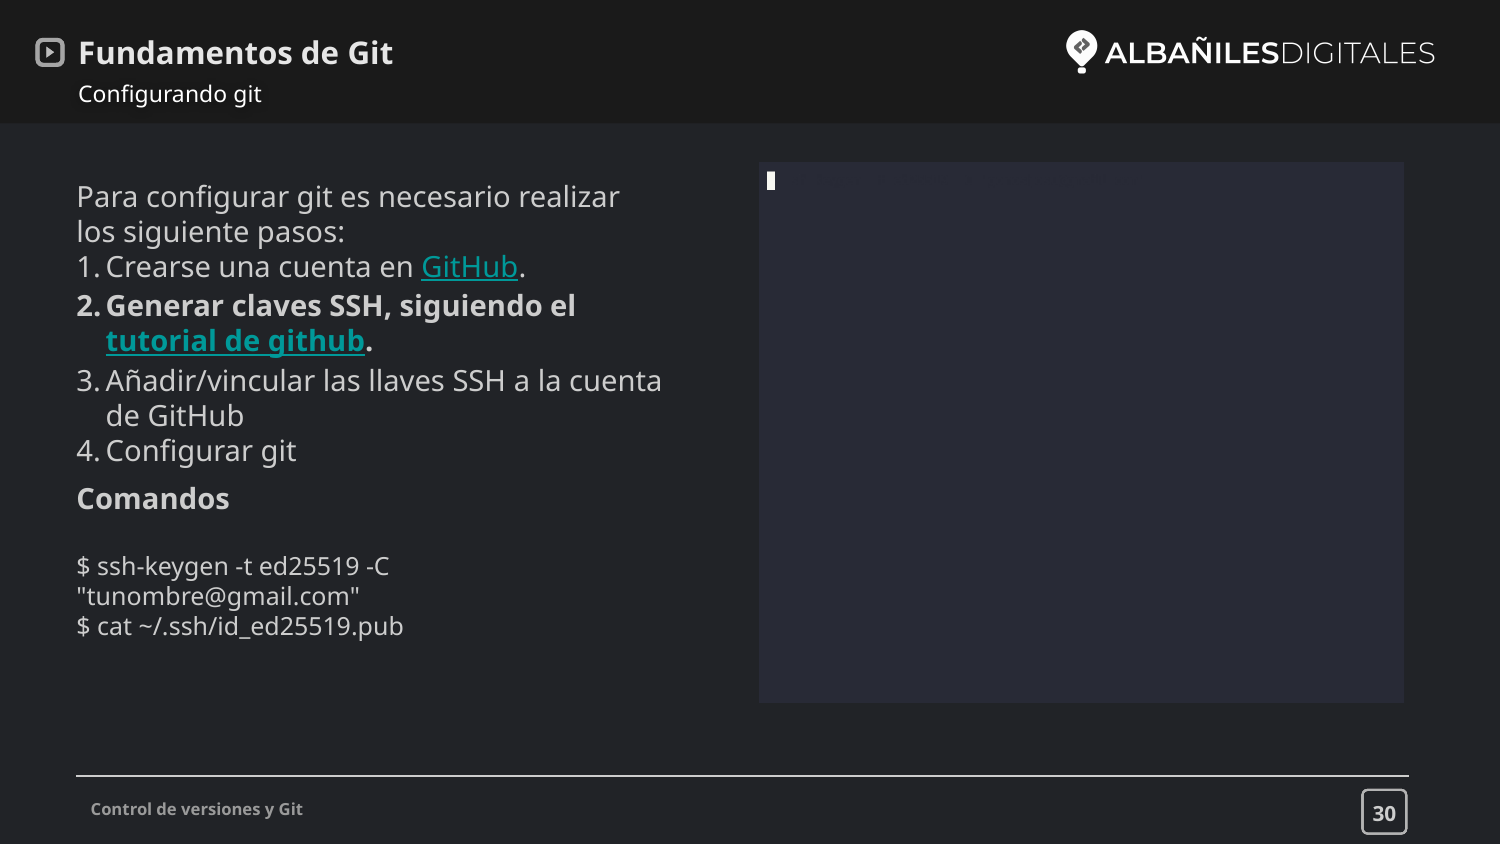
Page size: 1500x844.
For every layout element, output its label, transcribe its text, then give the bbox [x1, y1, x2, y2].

slide_number 30 [1352, 785, 1417, 844]
text_box Para configurar git es necesario realizar los siguiente pasos: Crearse una cuenta en GitHub. Generar claves SSH, siguiendo el tutorial de github. Añadir/vincular las llaves SSH a la cuenta de GitHub Configurar git [76, 177, 666, 449]
title Fundamentos de Git [63, 18, 934, 61]
subtitle Configurando git [63, 64, 1324, 114]
picture [758, 161, 1405, 703]
text_box Comandos $ ssh-keygen -t ed25519 -C "tunombre@gmail.com" $ cat ~/.ssh/id_ed25519.pub [76, 480, 666, 751]
picture [1066, 30, 1439, 74]
